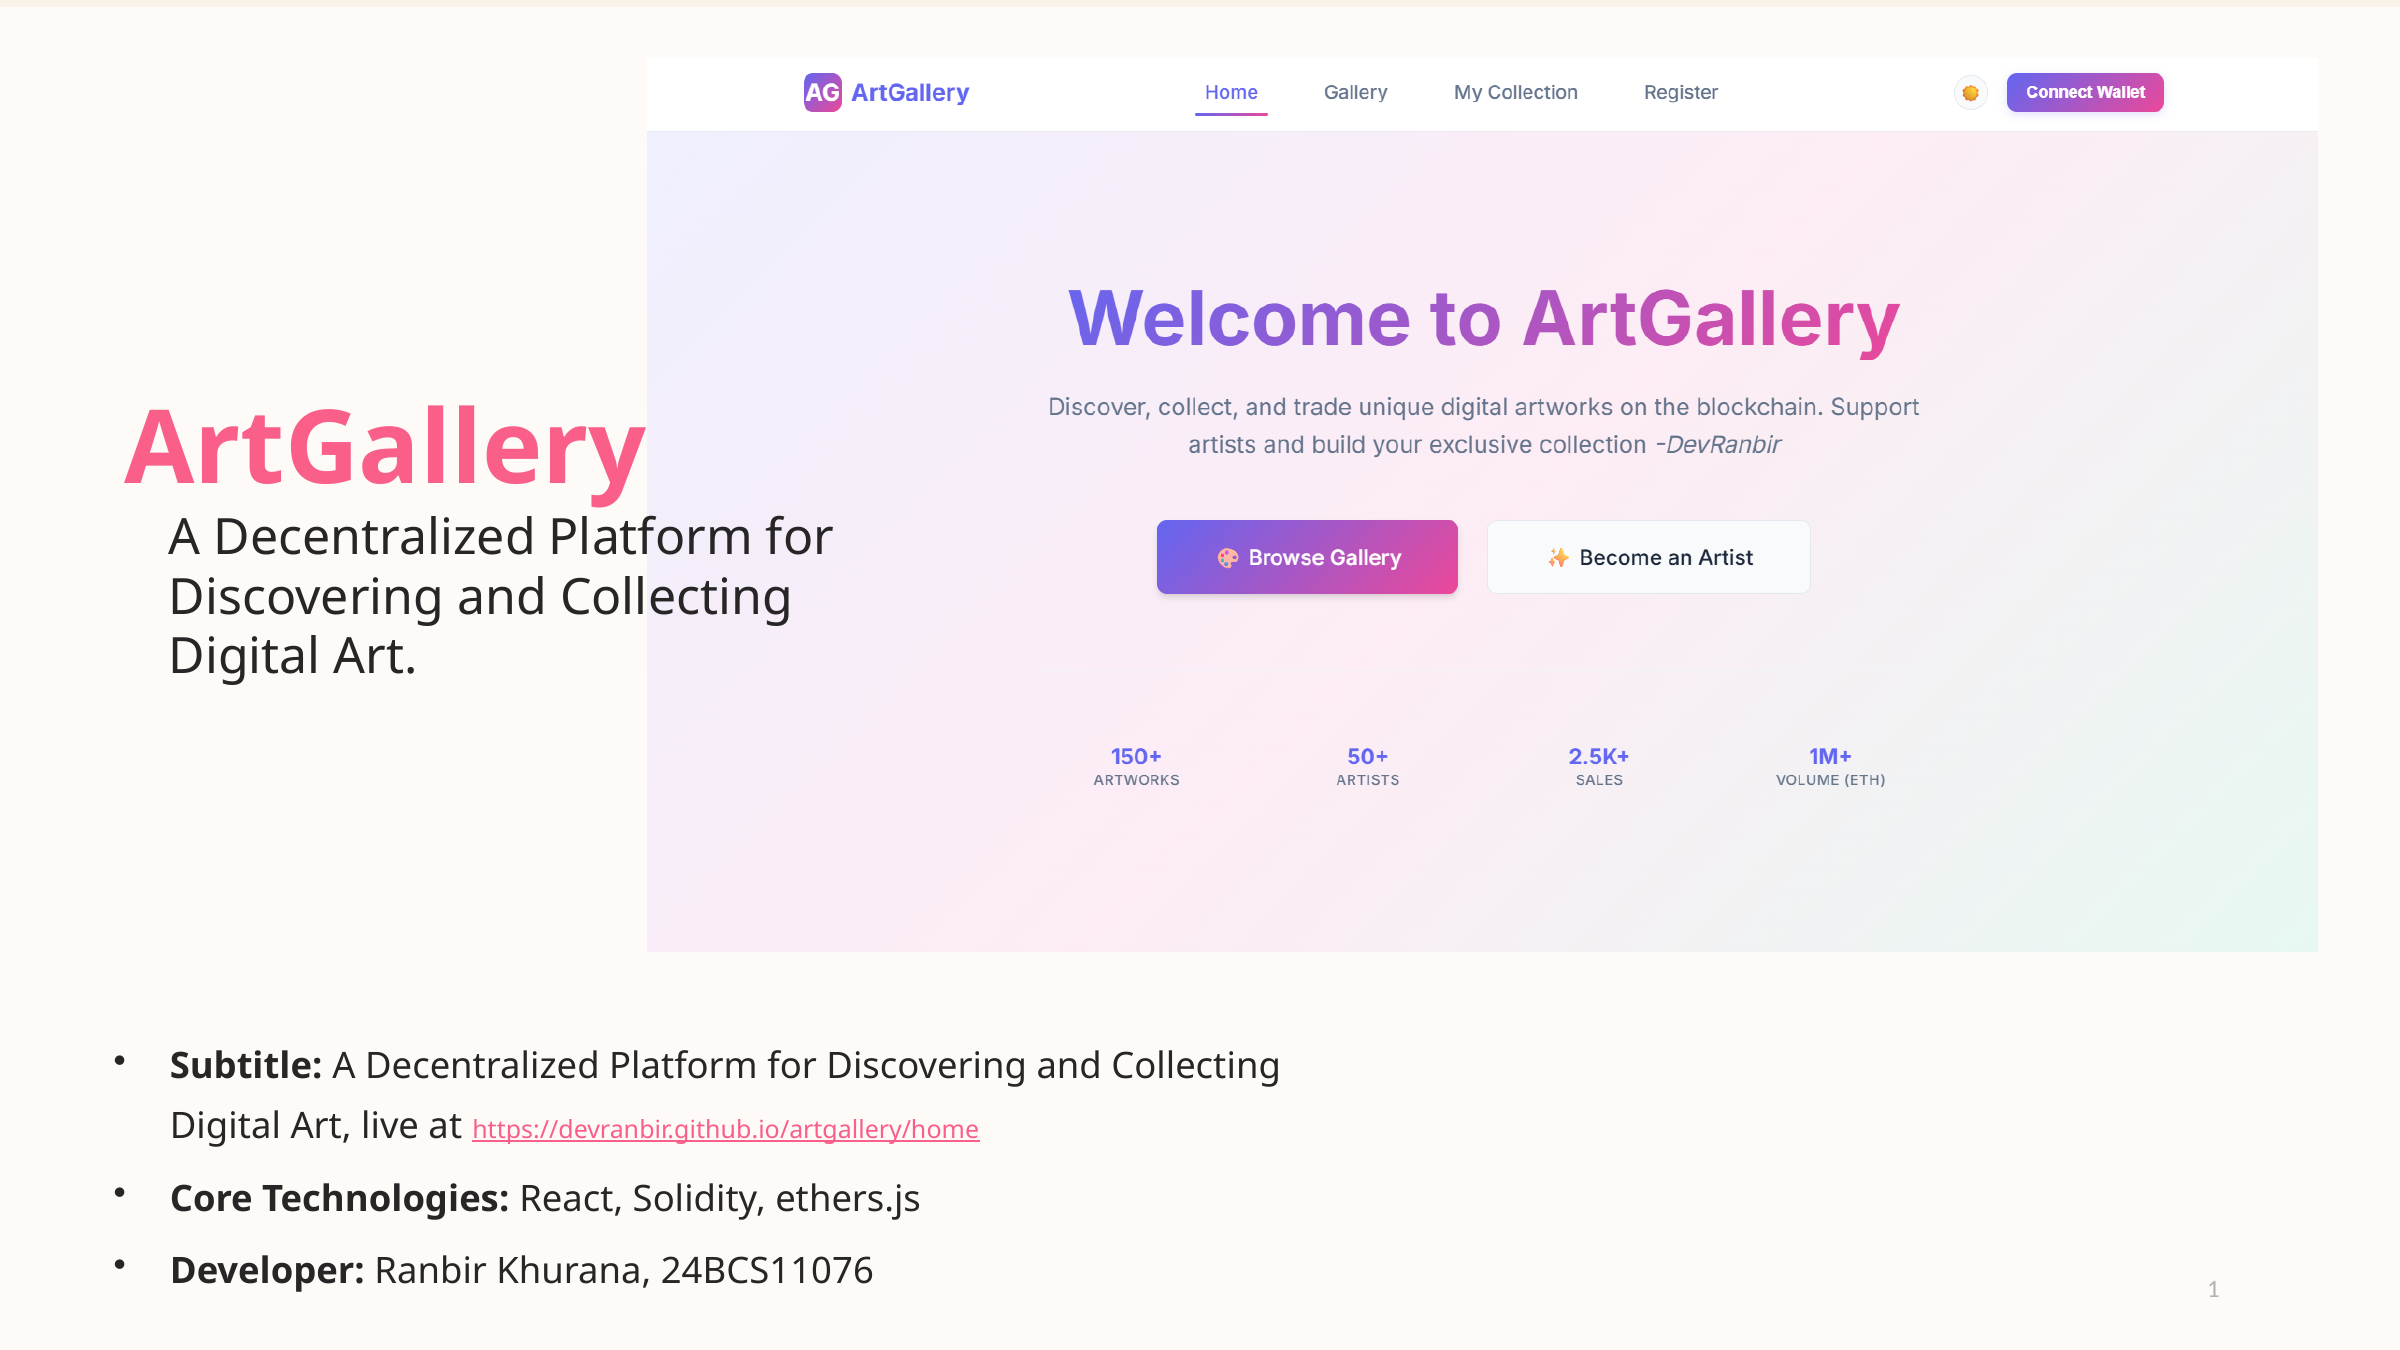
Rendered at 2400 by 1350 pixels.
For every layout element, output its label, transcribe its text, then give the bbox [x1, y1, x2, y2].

slide_number 1 [1695, 1251, 2235, 1324]
text_box A Decentralized Platform for Discovering and Collecting Digital Art. [168, 505, 647, 743]
text_box Core Technologies: React, Solidity, ethers.js [113, 1159, 1354, 1219]
text_box Developer: Ranbir Khurana, 24BCS11076 [113, 1231, 1354, 1292]
text_box ArtGallery [124, 376, 647, 505]
text_box Subtitle: A Decentralized Platform for Discovering and Collecting Digital Art, live at https://devranbir.github.io/artgallery/home [113, 1026, 1354, 1146]
picture [647, 58, 2318, 952]
